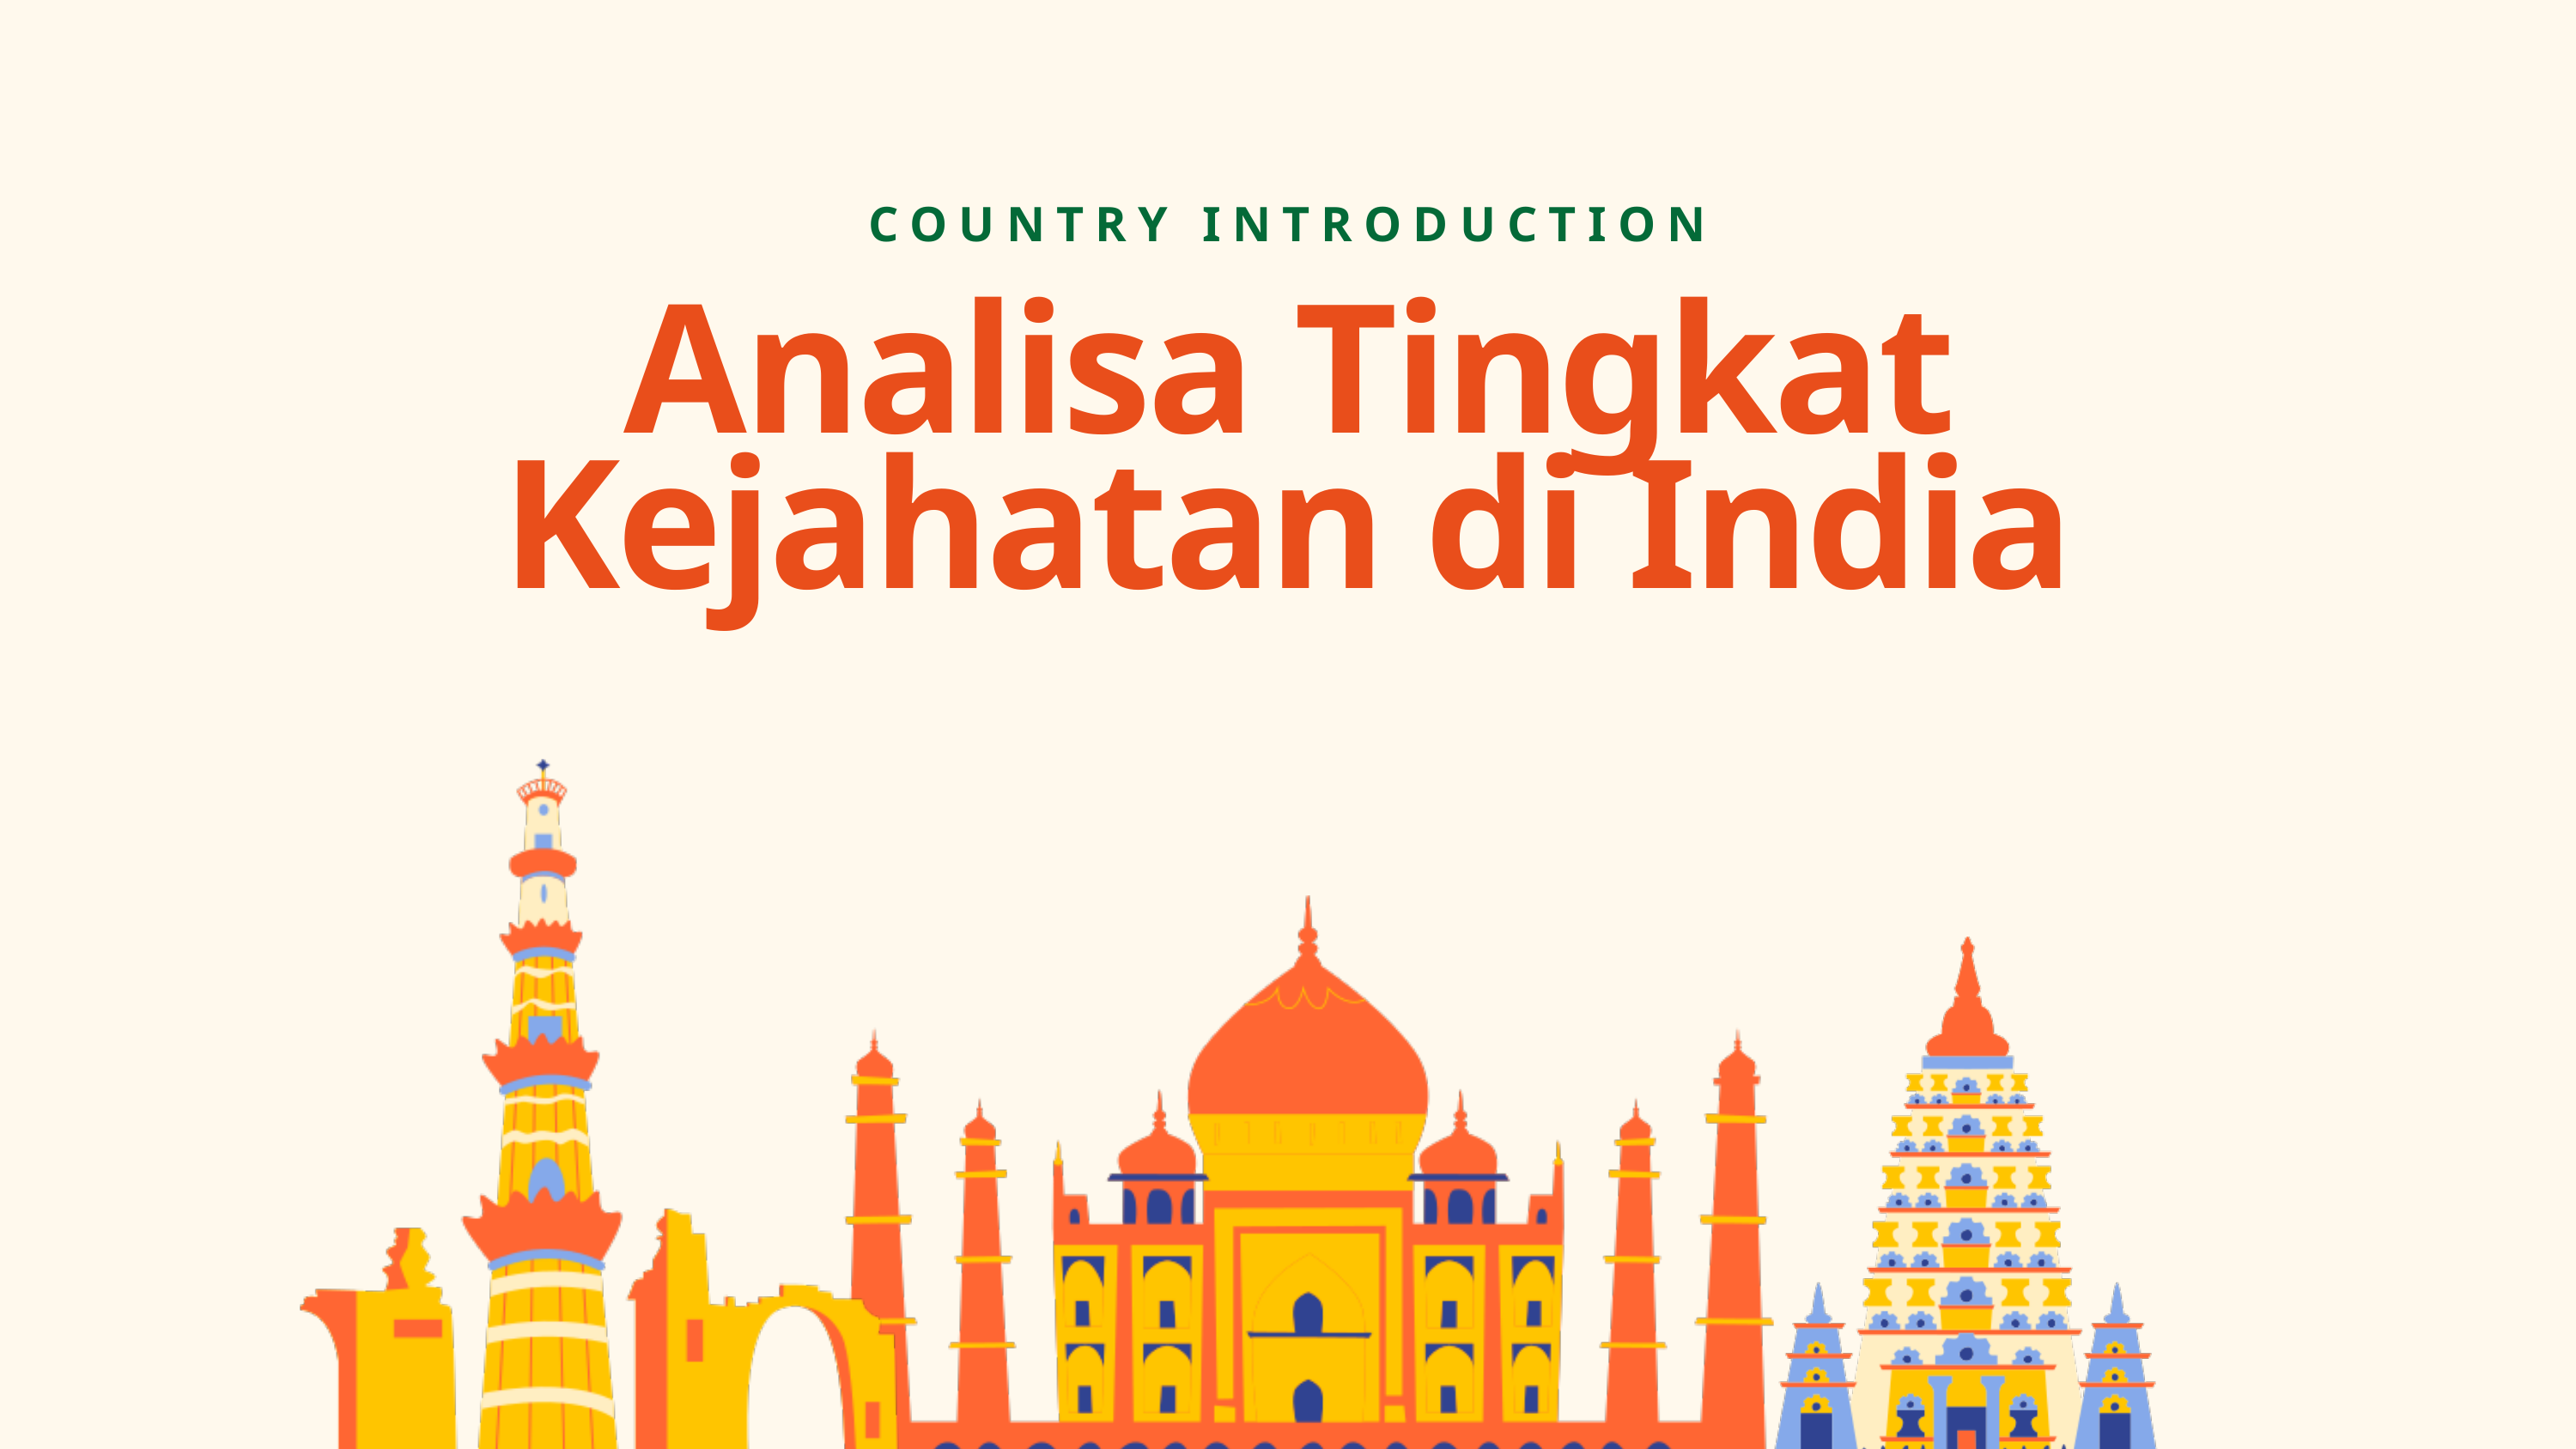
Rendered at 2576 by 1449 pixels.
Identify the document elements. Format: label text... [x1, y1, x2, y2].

text_box Analisa Tingkat Kejahatan di India [312, 312, 2264, 625]
text_box [1737, 937, 2194, 1449]
text_box [299, 759, 901, 1449]
text_box COUNTRY INTRODUCTION [802, 185, 1774, 252]
text_box [901, 895, 1774, 1449]
